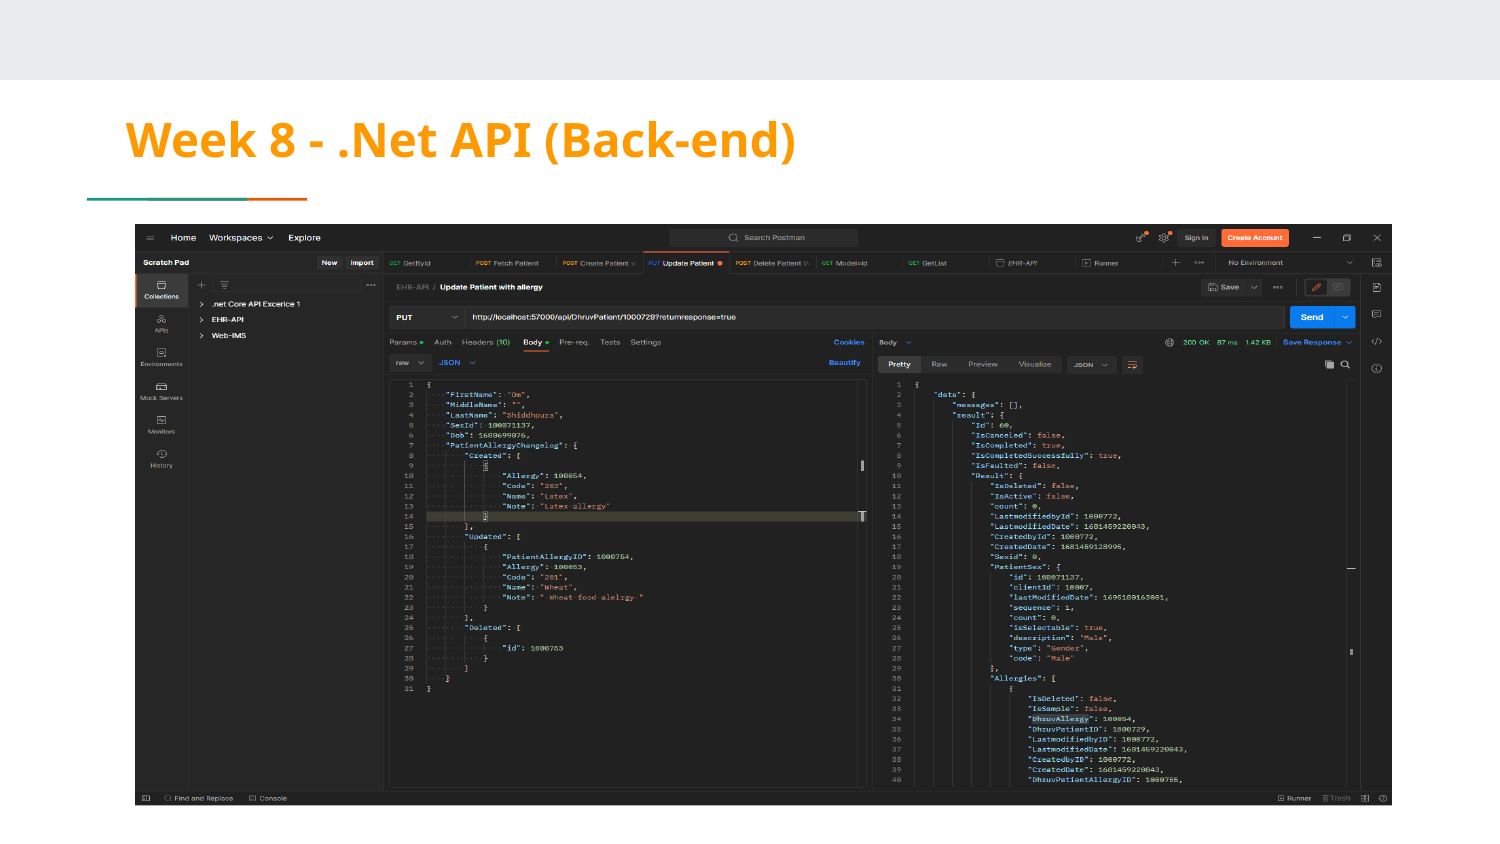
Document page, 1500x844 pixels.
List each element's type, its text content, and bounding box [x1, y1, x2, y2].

title Week 8 - .Net API (Back-end) [110, 94, 1373, 183]
picture [135, 224, 1393, 829]
